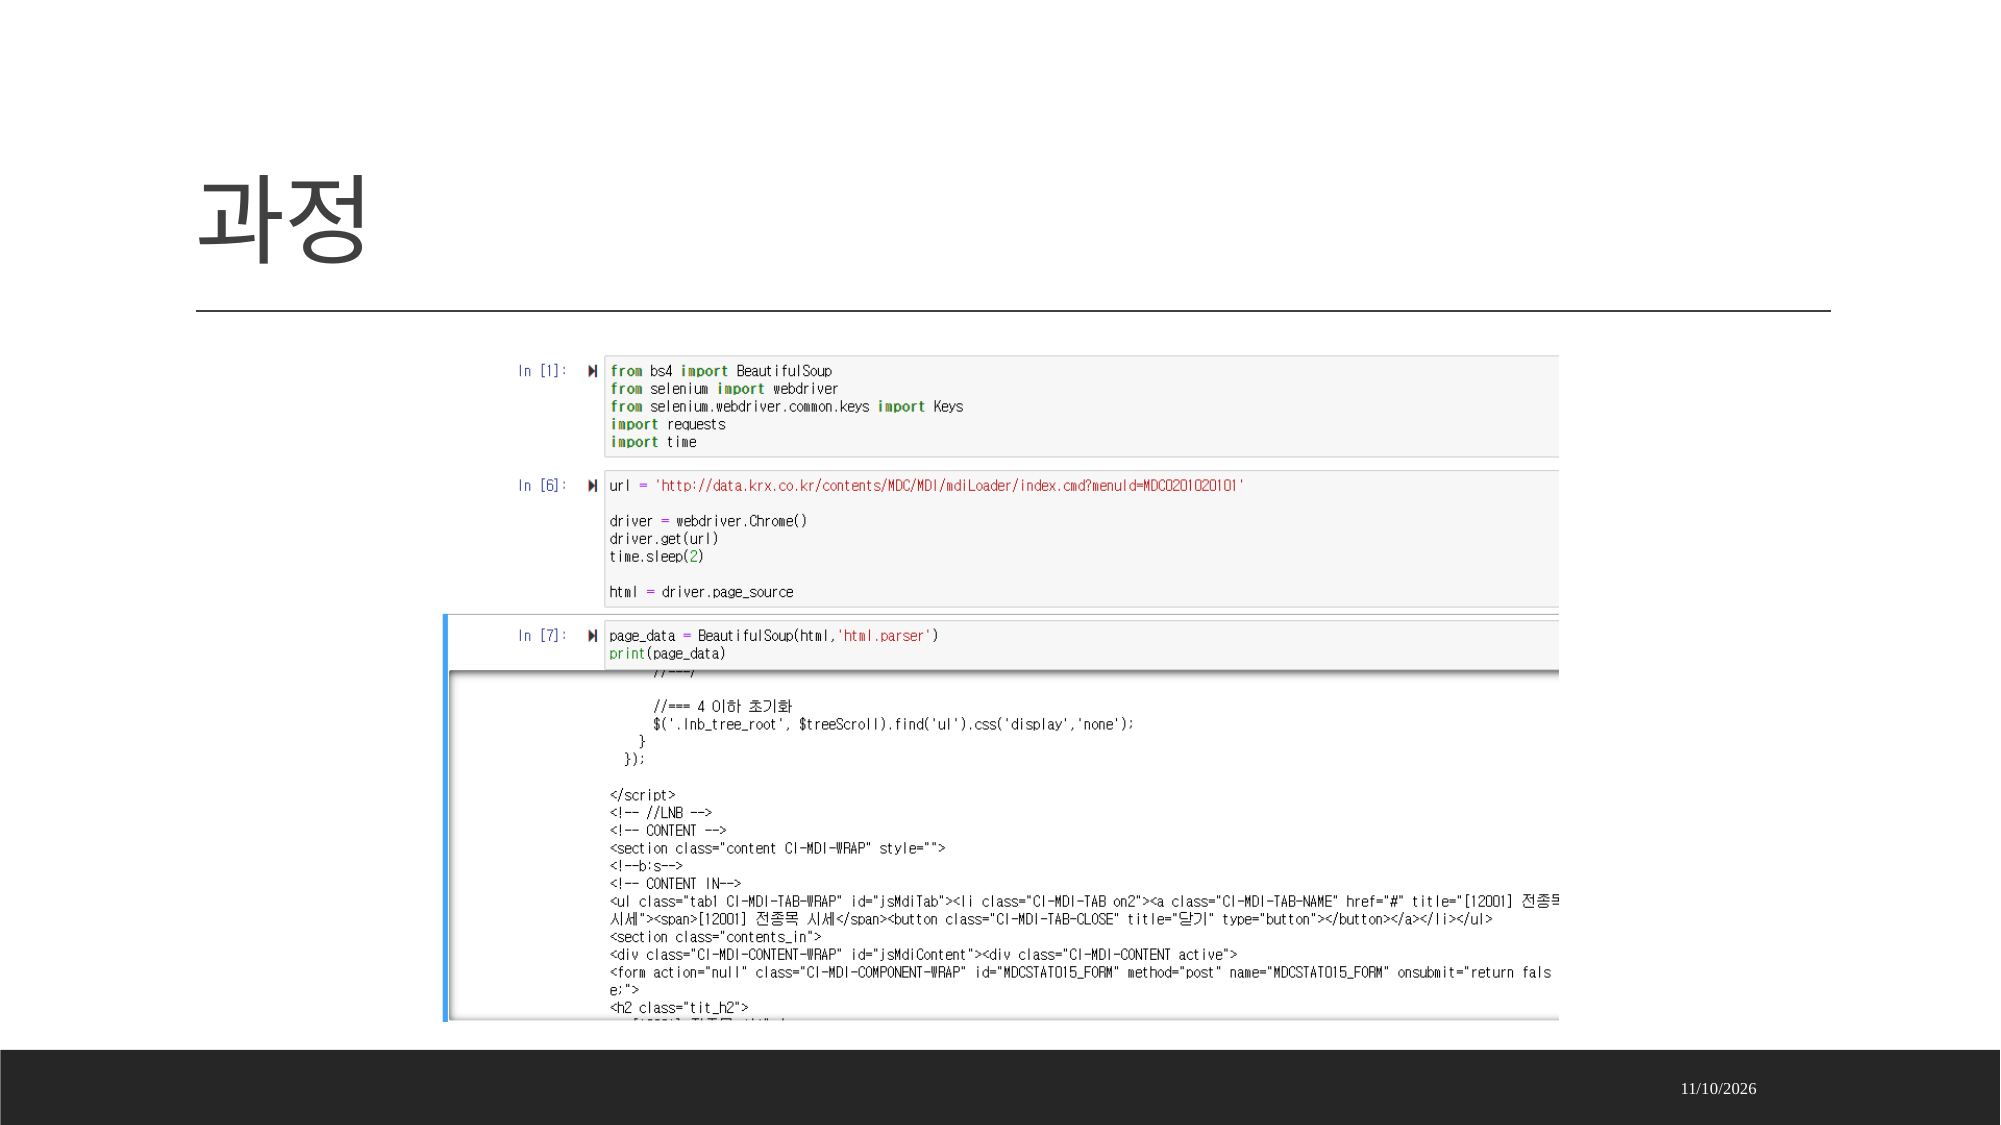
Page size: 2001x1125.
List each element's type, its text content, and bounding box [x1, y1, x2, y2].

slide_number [1348, 1057, 1773, 1118]
title 과정 [180, 47, 1830, 285]
picture [441, 345, 1560, 1022]
